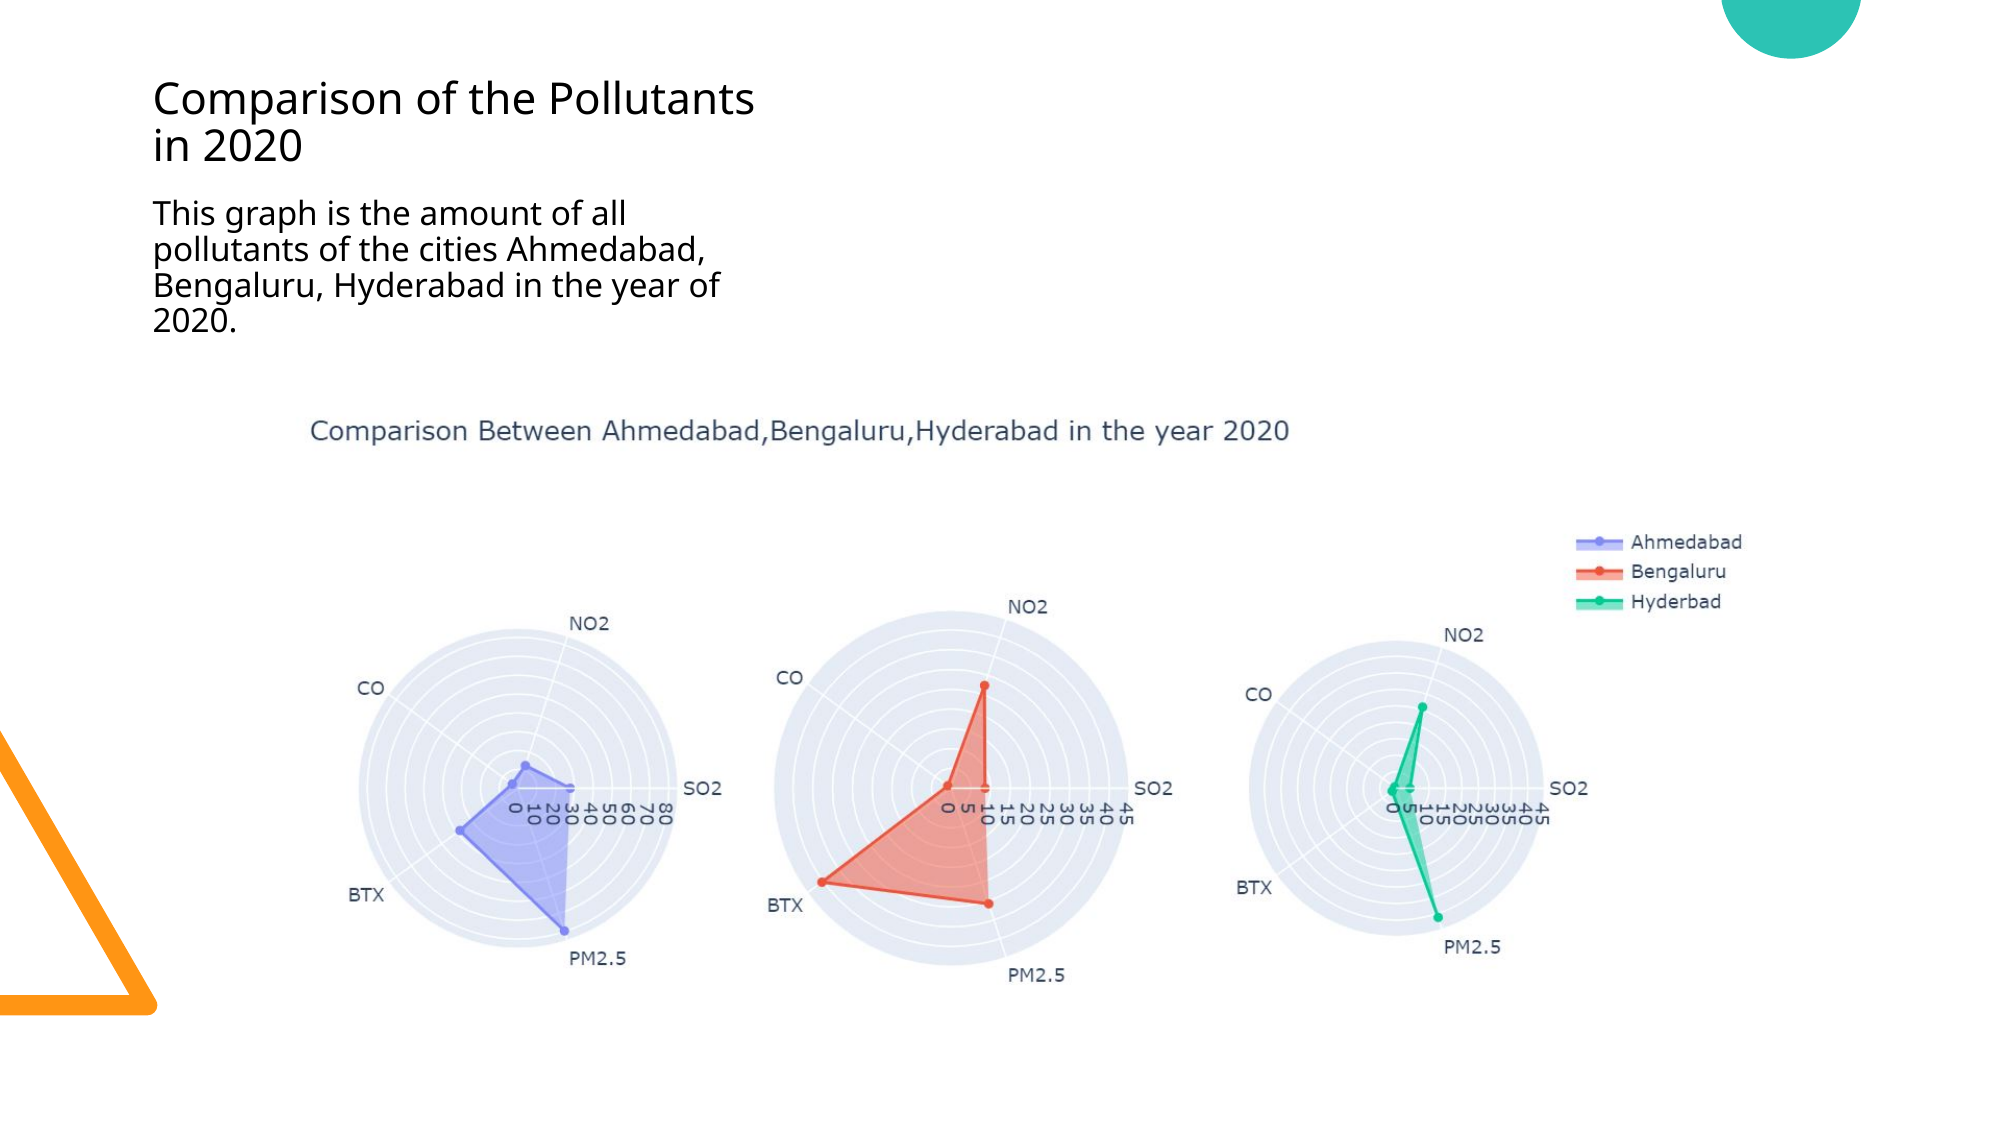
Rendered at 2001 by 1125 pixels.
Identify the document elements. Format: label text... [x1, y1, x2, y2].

list This graph is the amount of all pollutants of the cities Ahmedabad, Bengaluru, Hyderabad in the year of 2020. [137, 189, 783, 379]
title Comparison of the Pollutants in 2020 [137, 67, 812, 179]
picture [263, 384, 1793, 1059]
